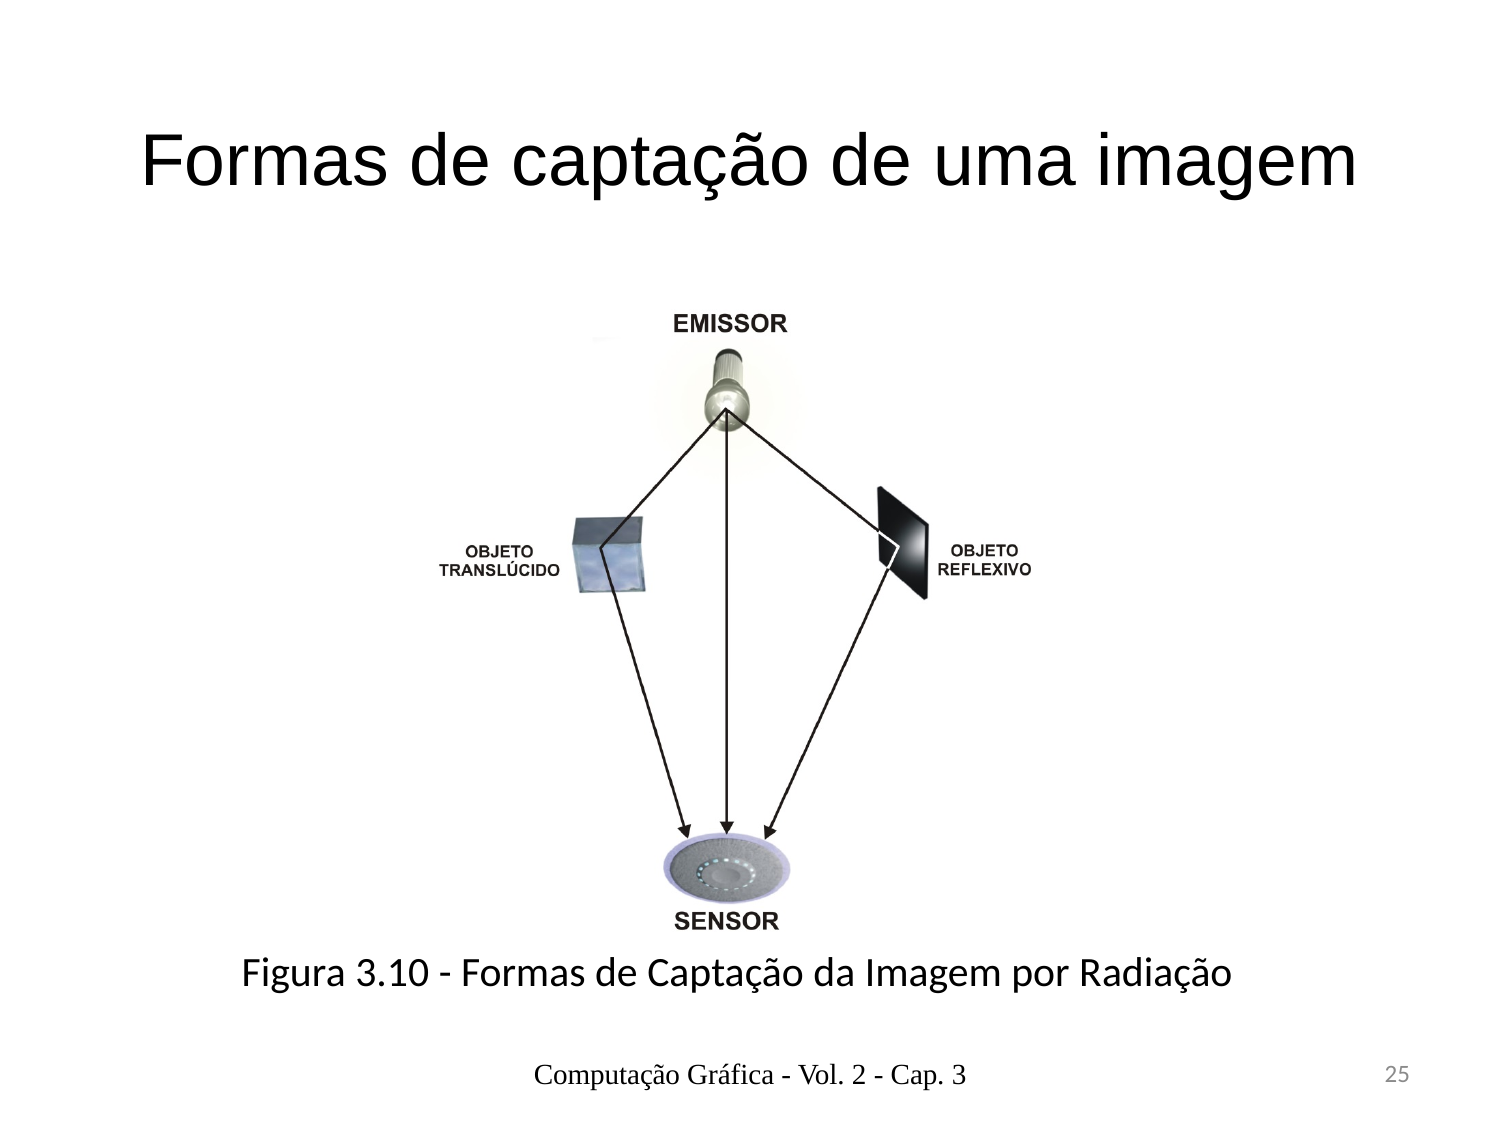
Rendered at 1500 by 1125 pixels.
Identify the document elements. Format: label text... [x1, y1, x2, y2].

title Formas de captação de uma imagem [112, 62, 1388, 250]
text_box Figura 3.10 - Formas de Captação da Imagem por Radiação [225, 937, 1250, 1003]
picture [424, 287, 1048, 976]
slide_number 25 [1074, 1042, 1425, 1103]
footer Computação Gráfica - Vol. 2 - Cap. 3 [512, 1042, 988, 1103]
